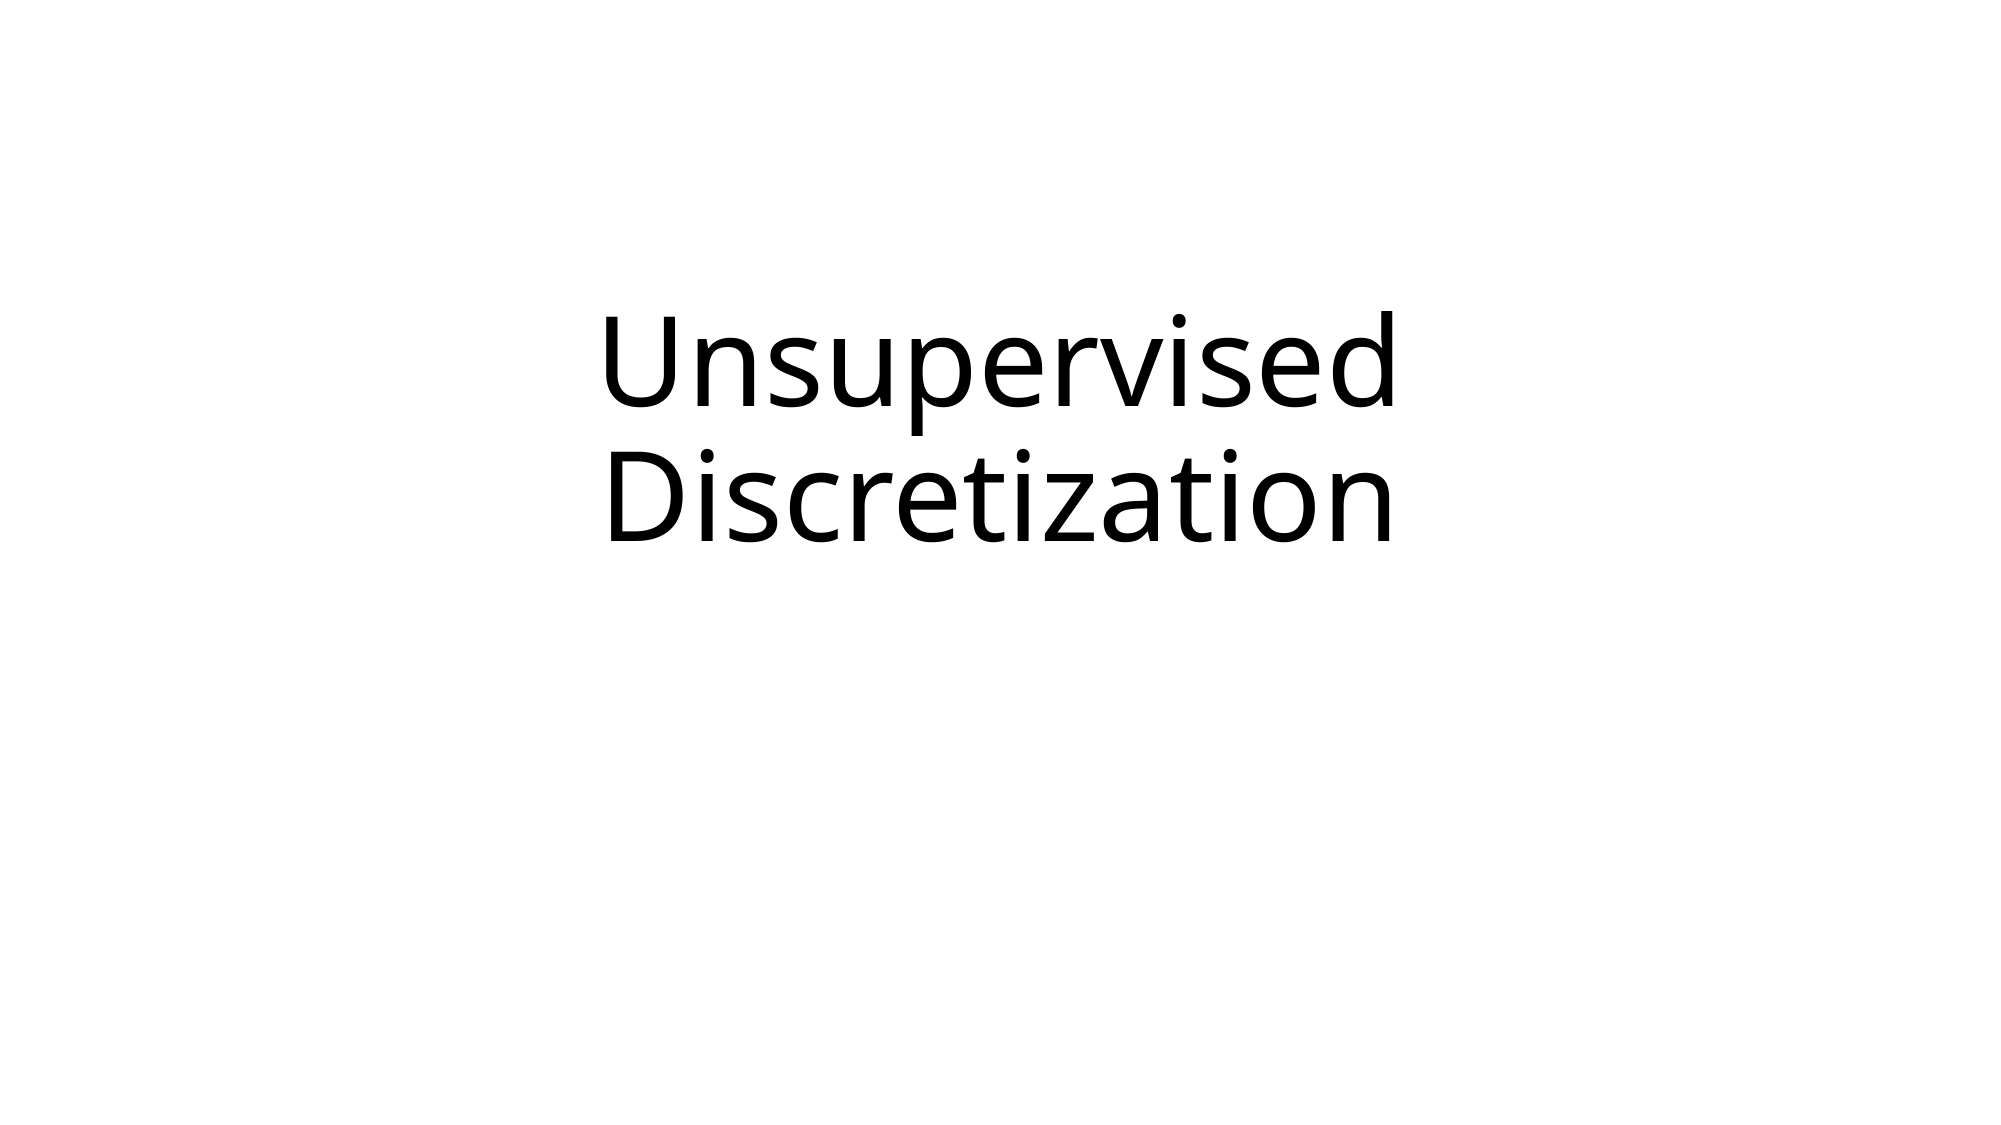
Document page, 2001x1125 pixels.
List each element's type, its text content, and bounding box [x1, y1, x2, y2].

title Unsupervised Discretization [249, 184, 1750, 576]
